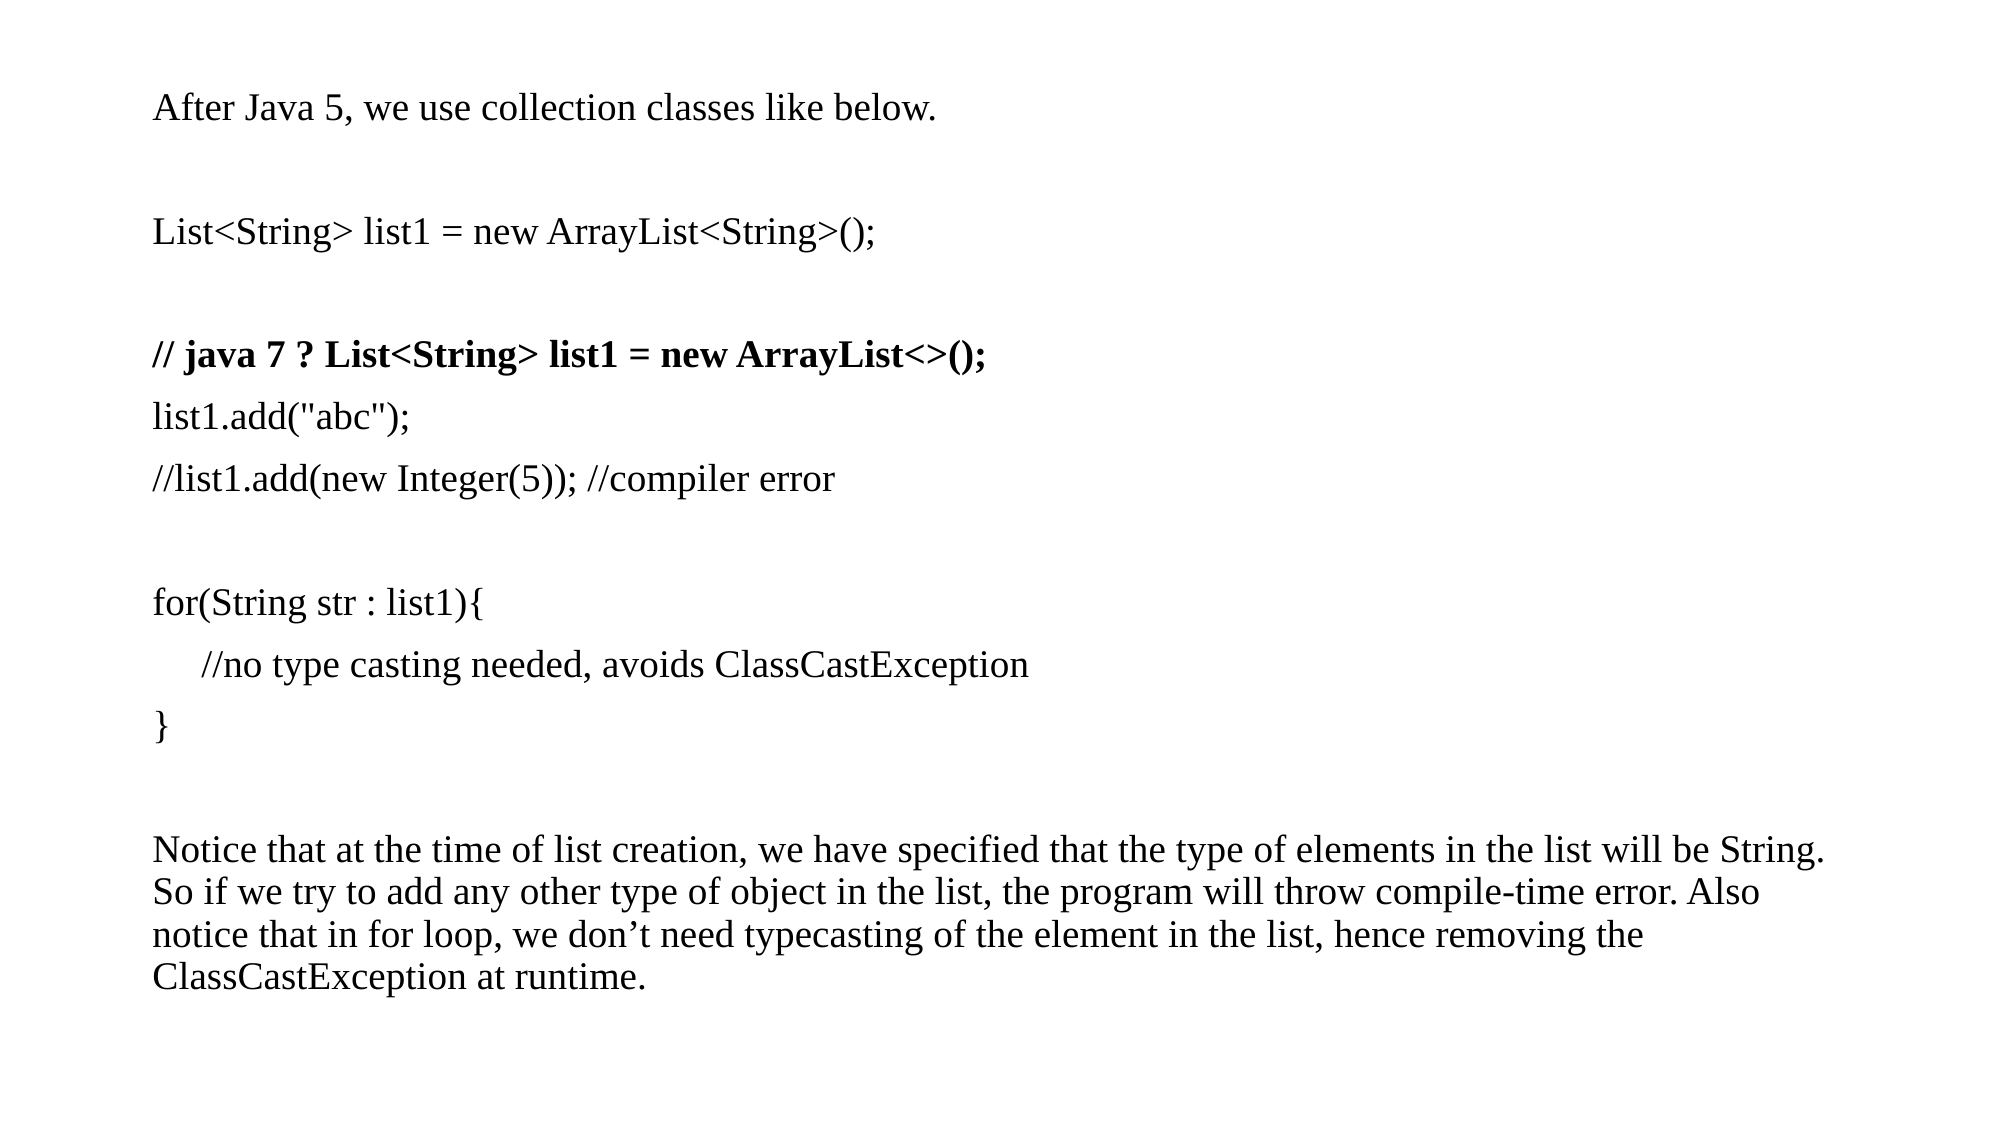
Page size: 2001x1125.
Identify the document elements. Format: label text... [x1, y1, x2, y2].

list After Java 5, we use collection classes like below. List<String> list1 = new ArrayList<String>(); // java 7 ? List<String> list1 = new ArrayList<>(); list1.add("abc"); //list1.add(new Integer(5)); //compiler error for(String str : list1){ //no type casting needed, avoids ClassCastException } Notice that at the time of list creation, we have specified that the type of elements in the list will be String. So if we try to add any other type of object in the list, the program will throw compile-time error. Also notice that in for loop, we don’t need typecasting of the element in the list, hence removing the ClassCastException at runtime. [137, 79, 1863, 1014]
